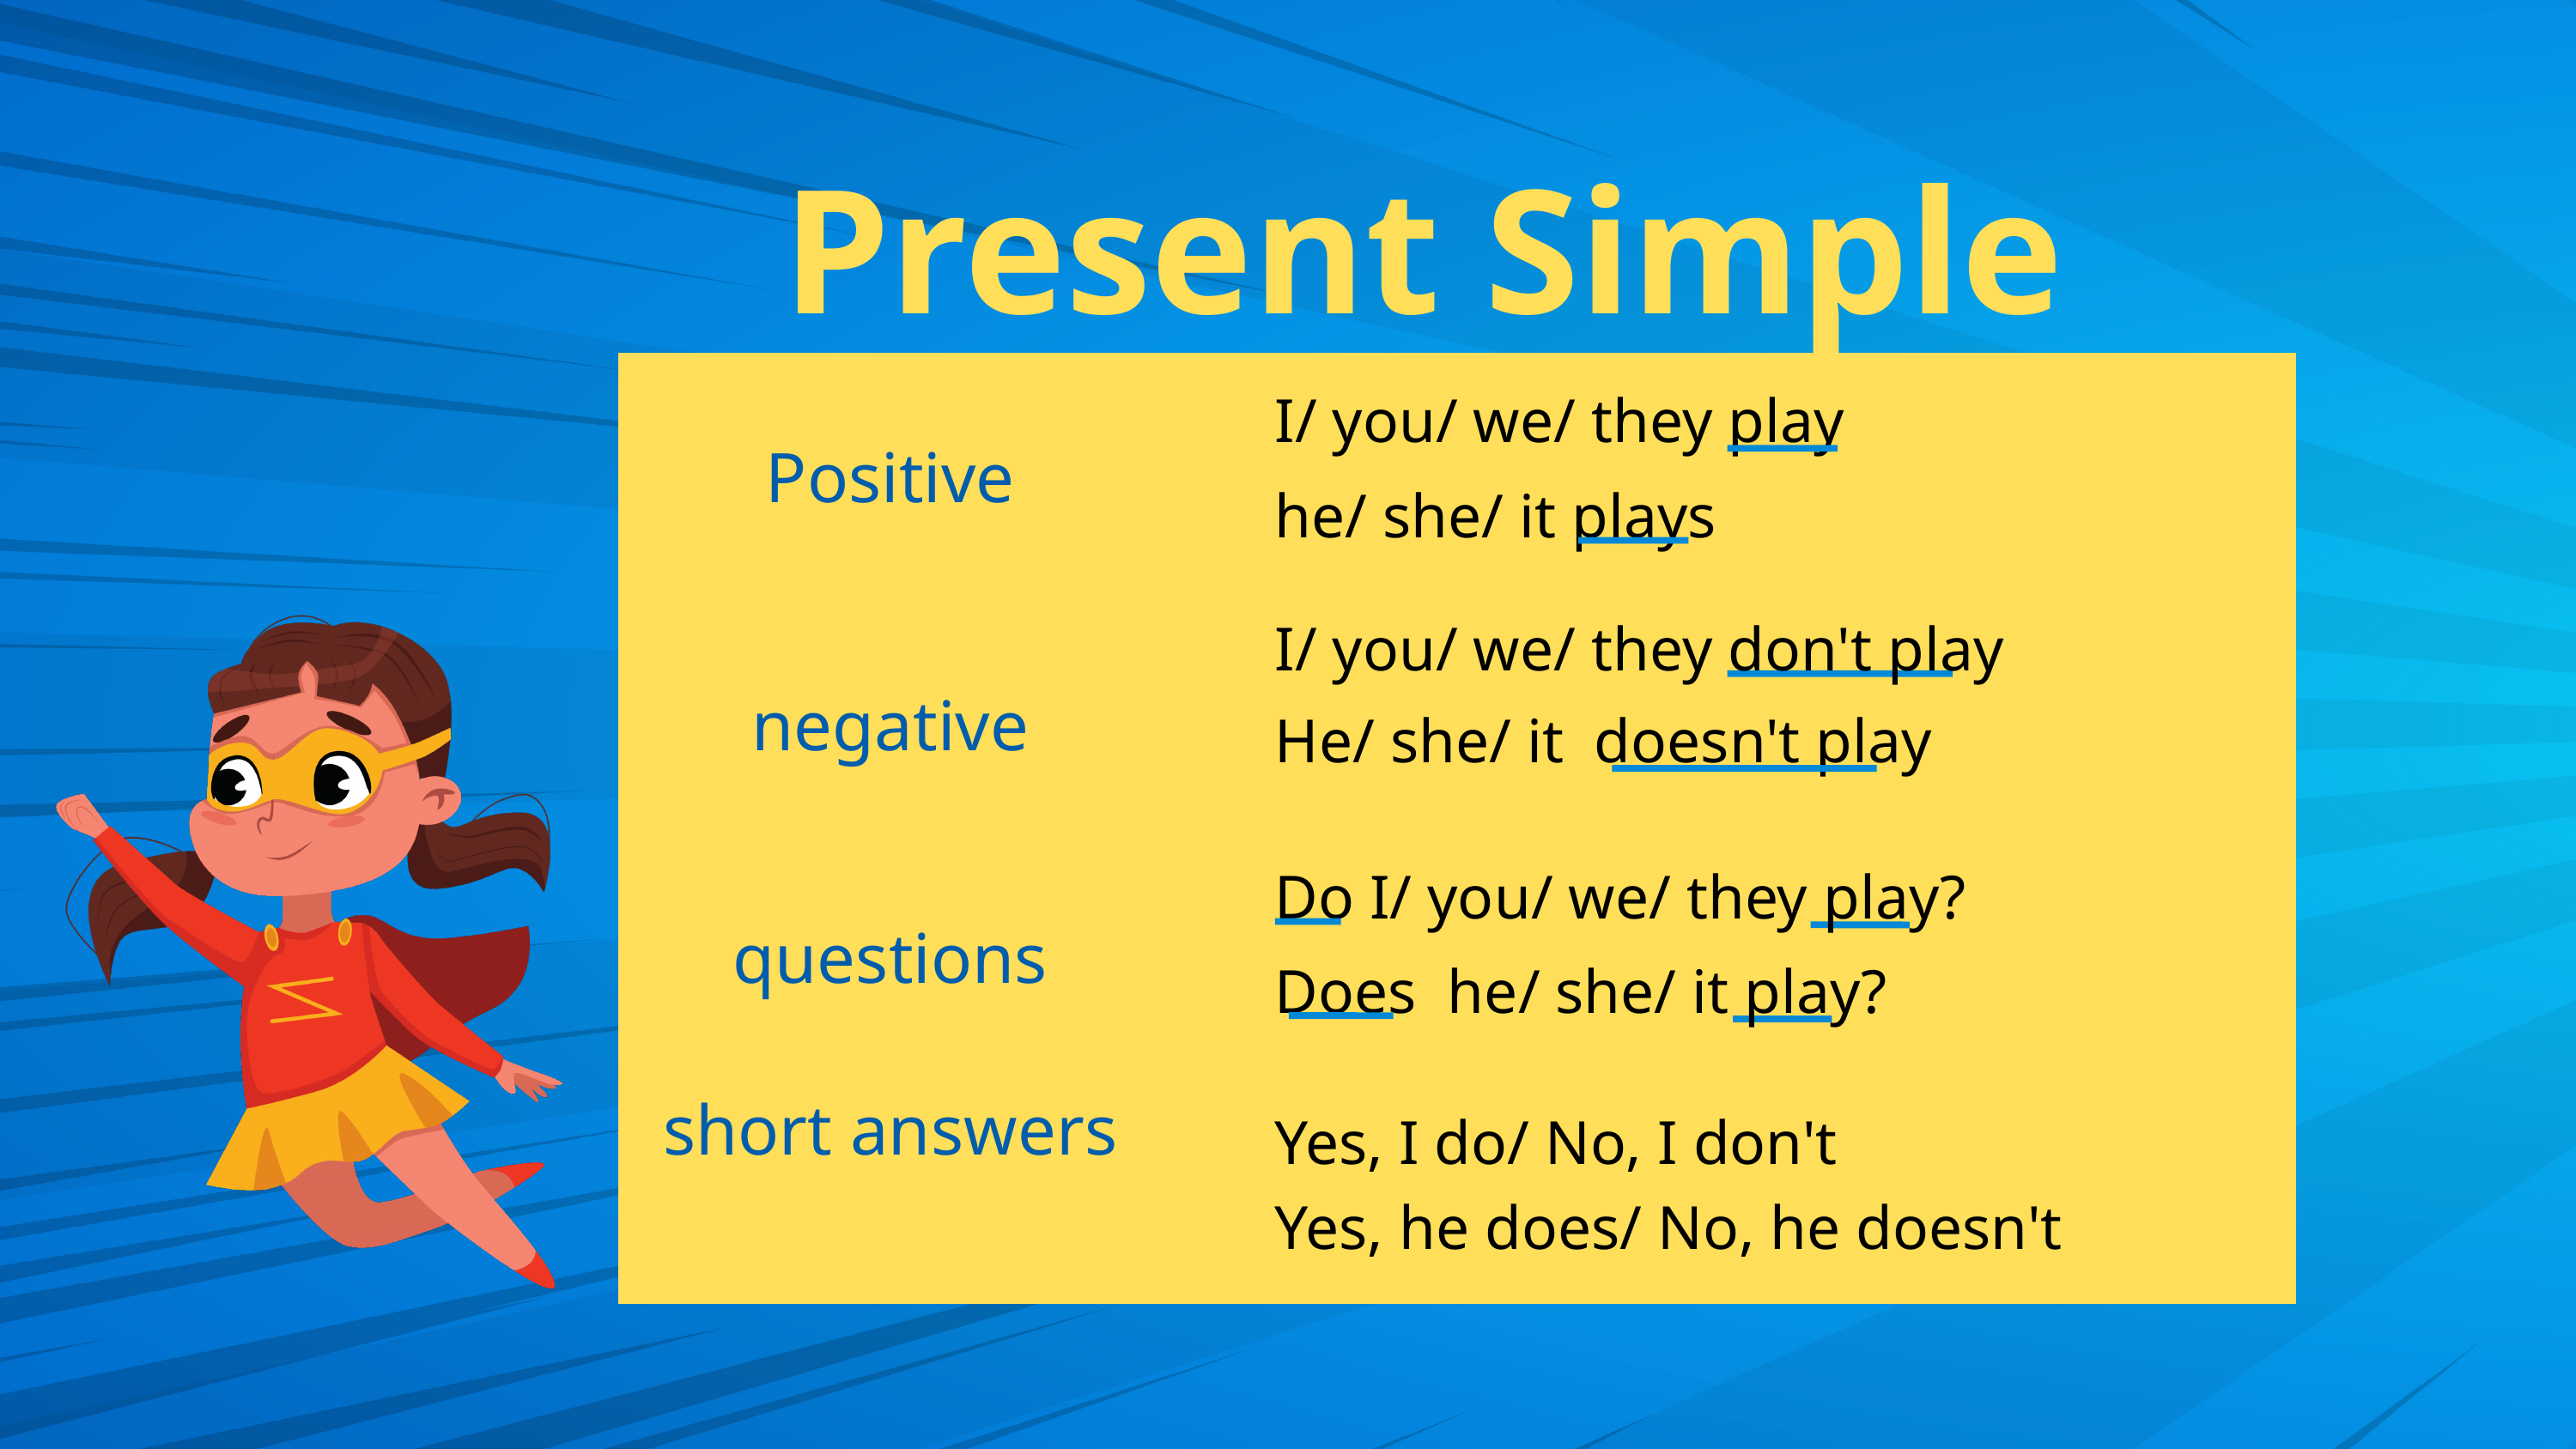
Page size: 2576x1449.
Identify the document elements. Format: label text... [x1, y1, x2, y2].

text_box Yes, he does/ No, he doesn't [1274, 1178, 2296, 1262]
text_box questions [650, 900, 1131, 997]
text_box I/ you/ we/ they don't play [1274, 599, 2296, 683]
text_box Yes, I do/ No, I don't [1274, 1093, 2296, 1177]
table_cell [618, 820, 1177, 1041]
text_box negative [650, 668, 1131, 765]
text_box He/ she/ it doesn't play [1274, 690, 2064, 775]
table_cell [1177, 1041, 2296, 1304]
table_cell [618, 574, 1177, 820]
text_box I/ you/ we/ they play [1274, 371, 2296, 455]
text_box Does he/ she/ it play? [1274, 941, 2296, 1025]
table_cell [1177, 820, 2296, 1041]
text_box [0, 0, 2576, 1449]
text_box short answers [650, 1073, 1131, 1169]
table_header [1177, 353, 2296, 574]
table_cell [1177, 574, 2296, 820]
text_box Do I/ you/ we/ they play? [1274, 847, 2296, 931]
text_box [52, 609, 571, 1294]
text_box he/ she/ it plays [1274, 466, 2296, 550]
table_cell [618, 1041, 1177, 1304]
table_header [618, 353, 1177, 574]
text_box Positive [650, 420, 1131, 517]
text_box Present Simple [677, 158, 2169, 349]
